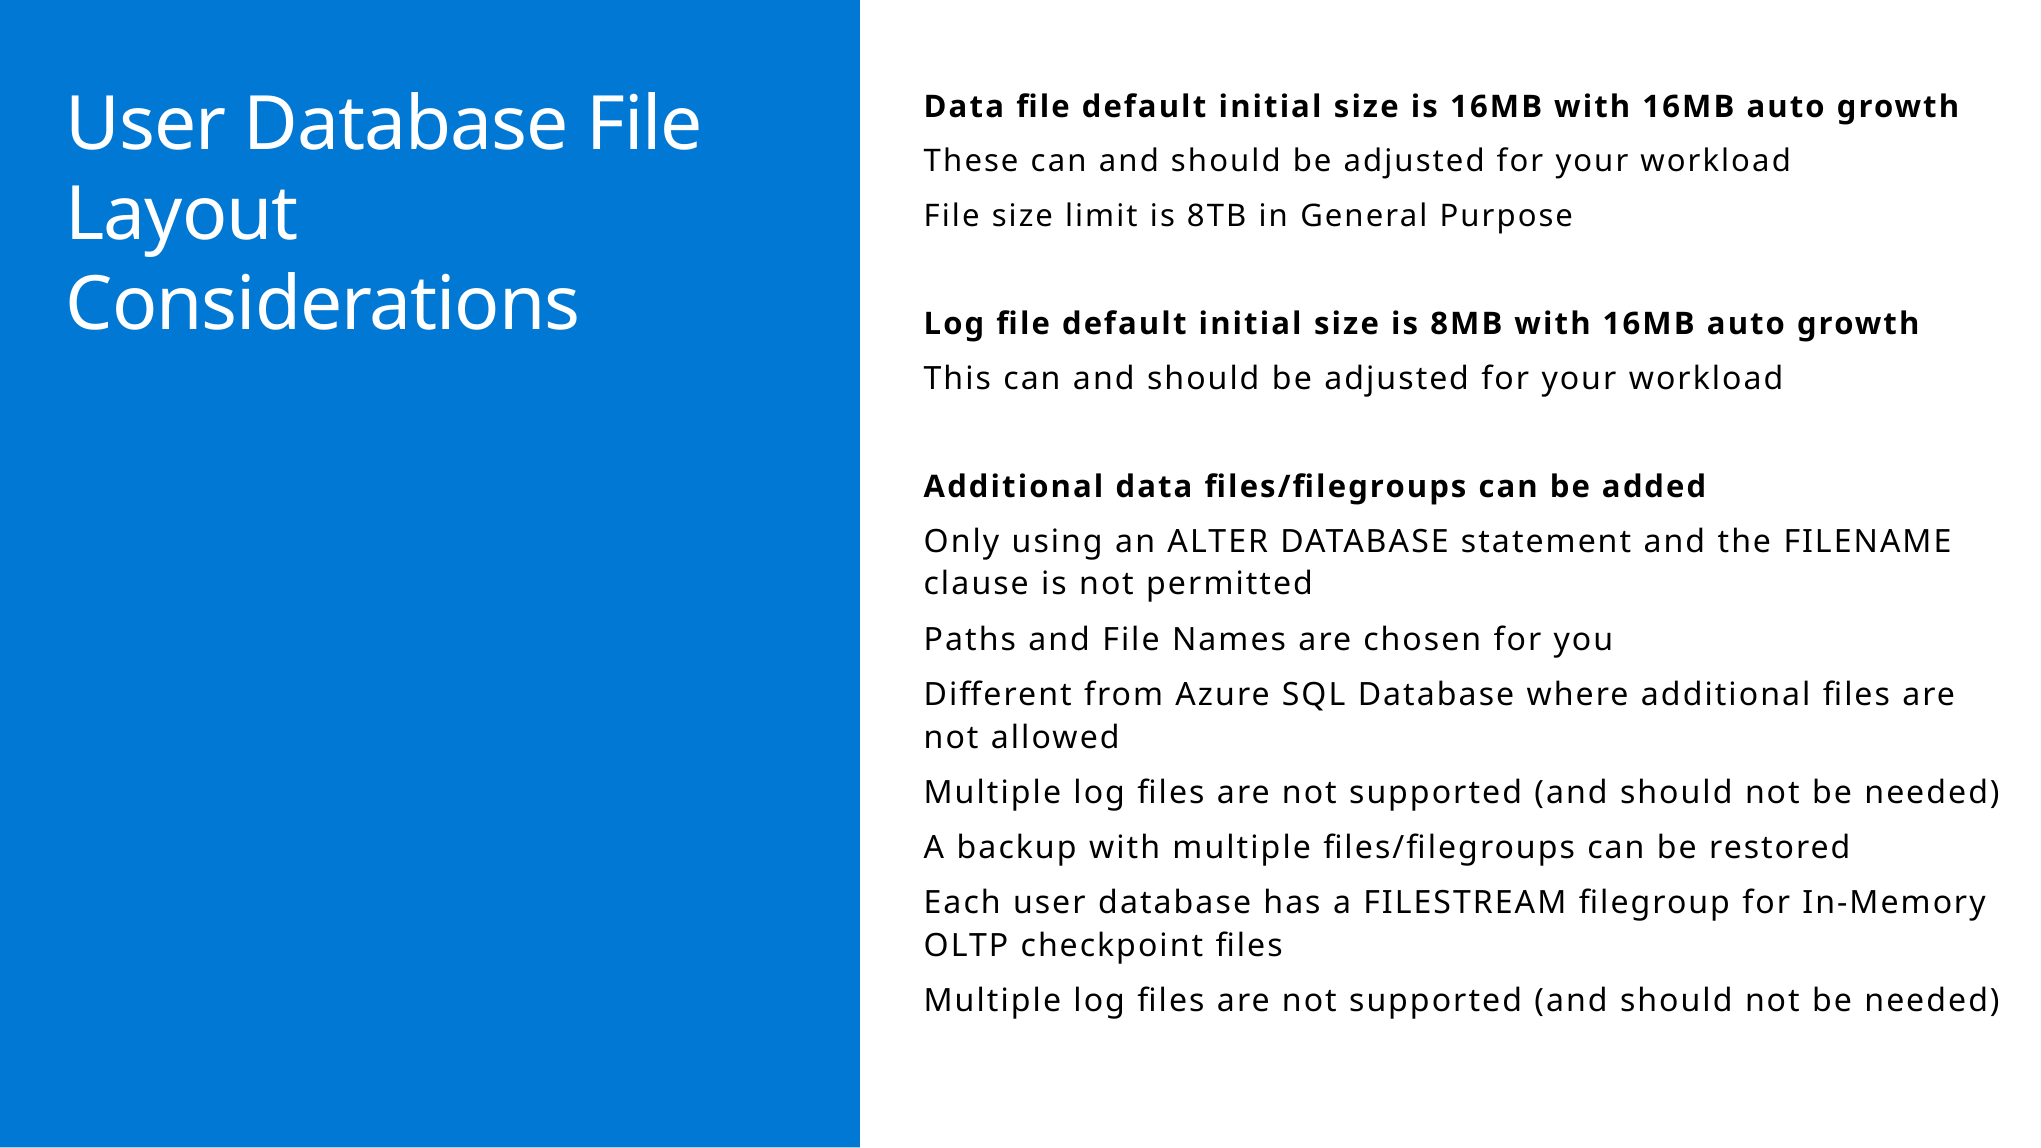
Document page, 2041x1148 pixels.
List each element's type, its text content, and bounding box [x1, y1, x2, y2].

text_box Data file default initial size is 16MB with 16MB auto growth These can and should be adjusted for your workload File size limit is 8TB in General Purpose Log file default initial size is 8MB with 16MB auto growth This can and should be adjusted for your workload Additional data files/filegroups can be added Only using an ALTER DATABASE statement and the FILENAME clause is not permitted Paths and File Names are chosen for you Different from Azure SQL Database where additional files are not allowed Multiple log files are not supported (and should not be needed) A backup with multiple files/filegroups can be restored Each user database has a FILESTREAM filegroup for In-Memory OLTP checkpoint files Multiple log files are not supported (and should not be needed) [923, 67, 2035, 1100]
title User Database File Layout Considerations [65, 73, 820, 346]
